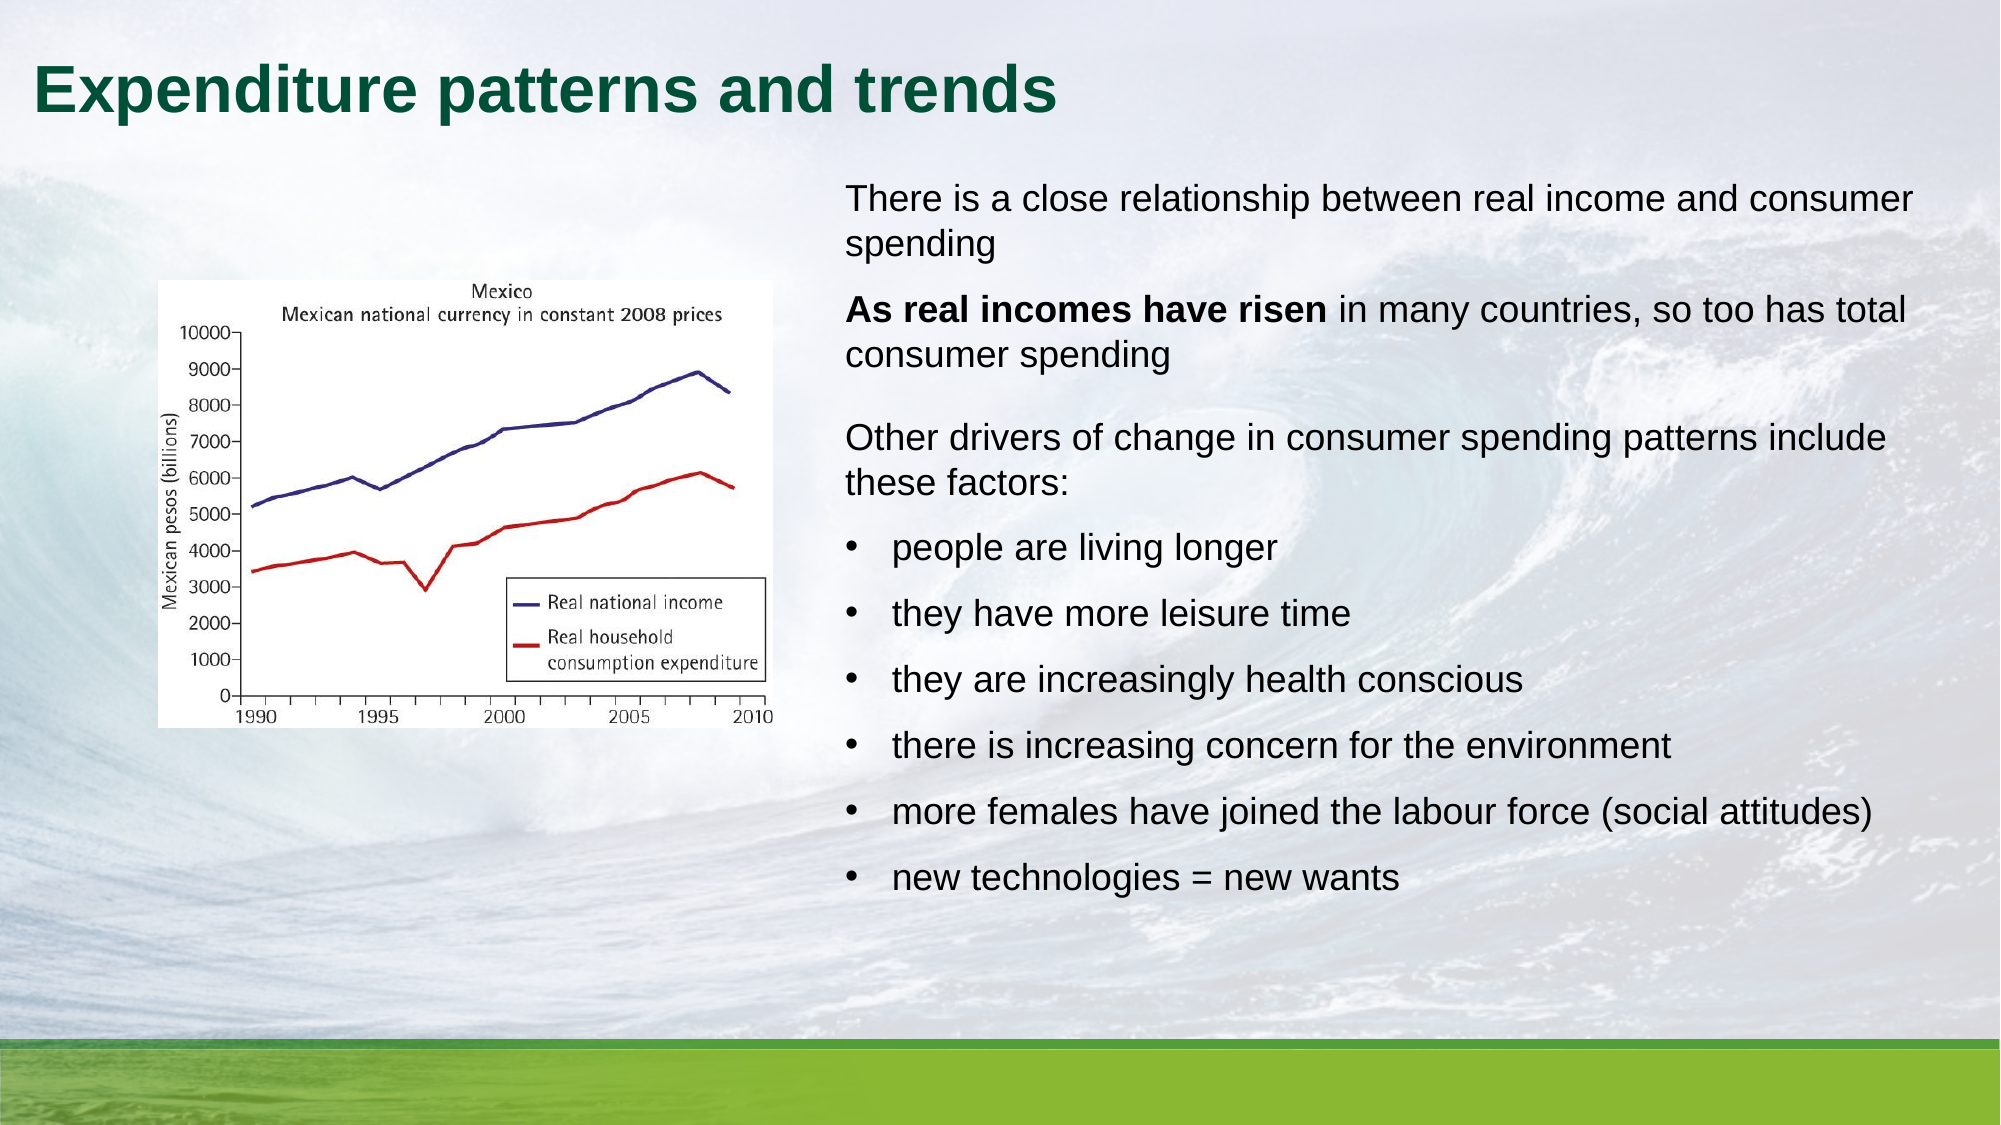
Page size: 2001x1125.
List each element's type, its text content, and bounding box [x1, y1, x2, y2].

text_box There is a close relationship between real income and consumer spending As real incomes have risen in many countries, so too has total consumer spending Other drivers of change in consumer spending patterns include these factors: people are living longer they have more leisure time they are increasingly health conscious there is increasing concern for the environment more females have joined the labour force (social attitudes) new technologies = new wants [837, 166, 1946, 902]
title Expenditure patterns and trends [0, 27, 1276, 134]
picture [0, 0, 2000, 1125]
